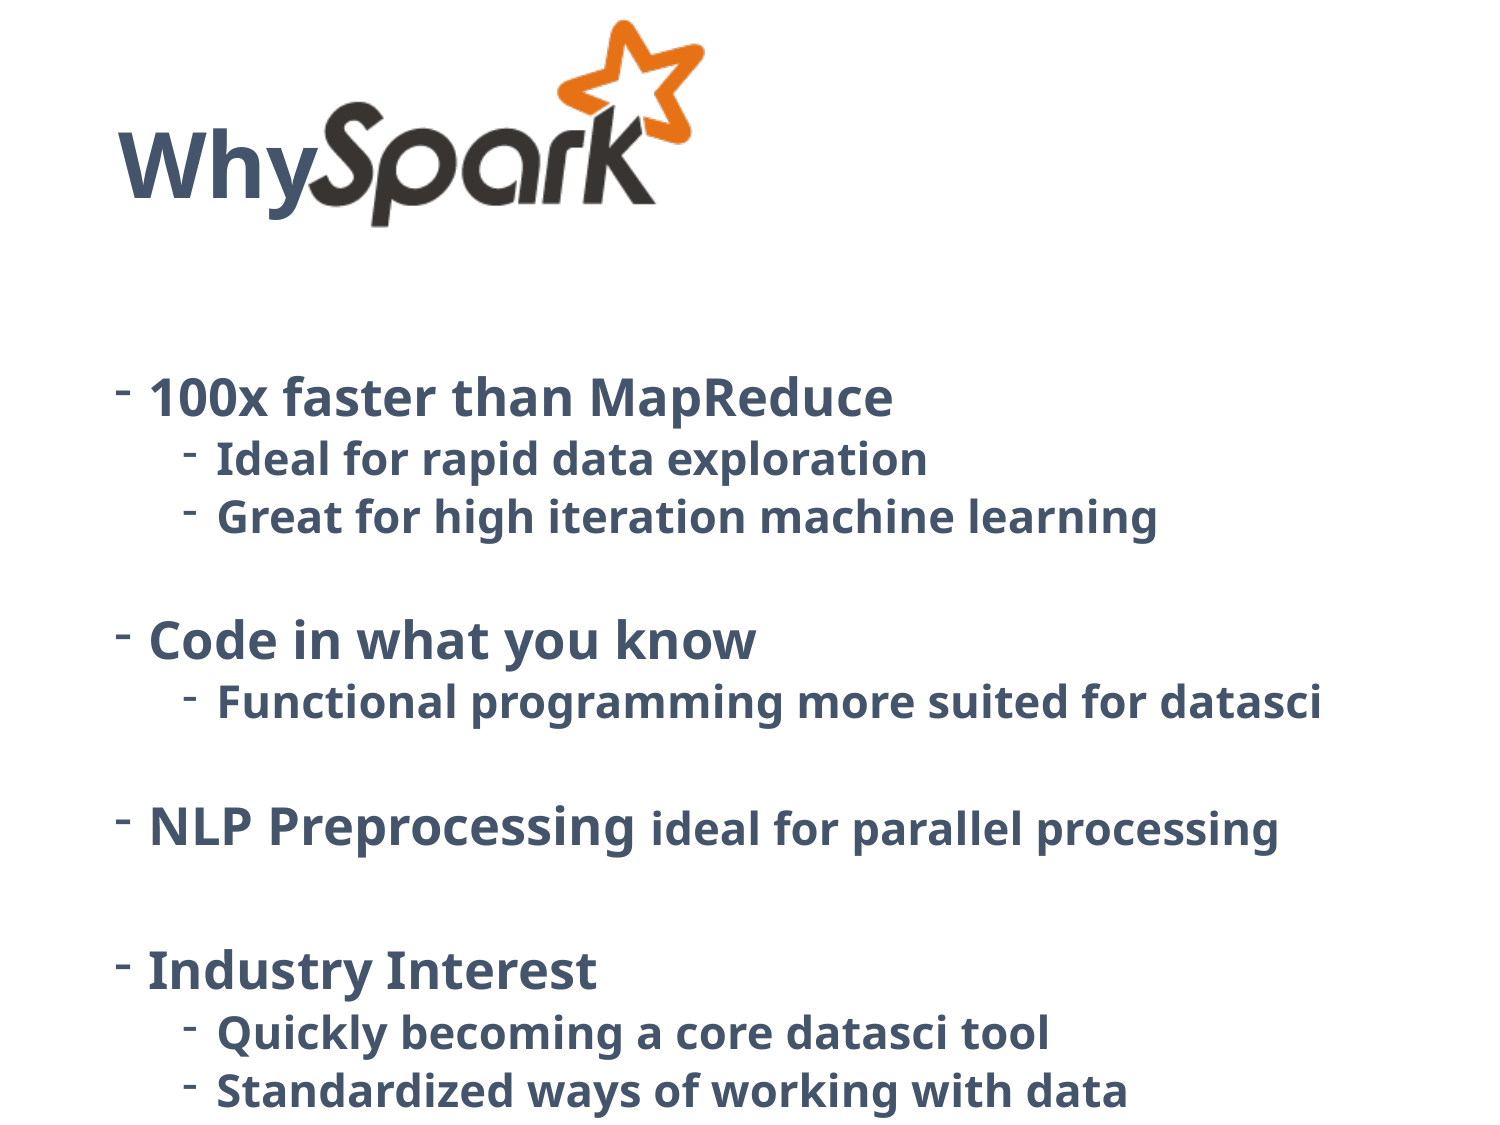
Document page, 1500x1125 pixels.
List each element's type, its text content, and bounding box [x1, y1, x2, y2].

title Why [103, 59, 1397, 278]
text_box 100x faster than MapReduce Ideal for rapid data exploration Great for high iteration machine learning Code in what you know Functional programming more suited for datasci NLP Preprocessing ideal for parallel processing Industry Interest Quickly becoming a core datasci tool Standardized ways of working with data [103, 365, 1397, 1125]
picture [304, 16, 708, 231]
